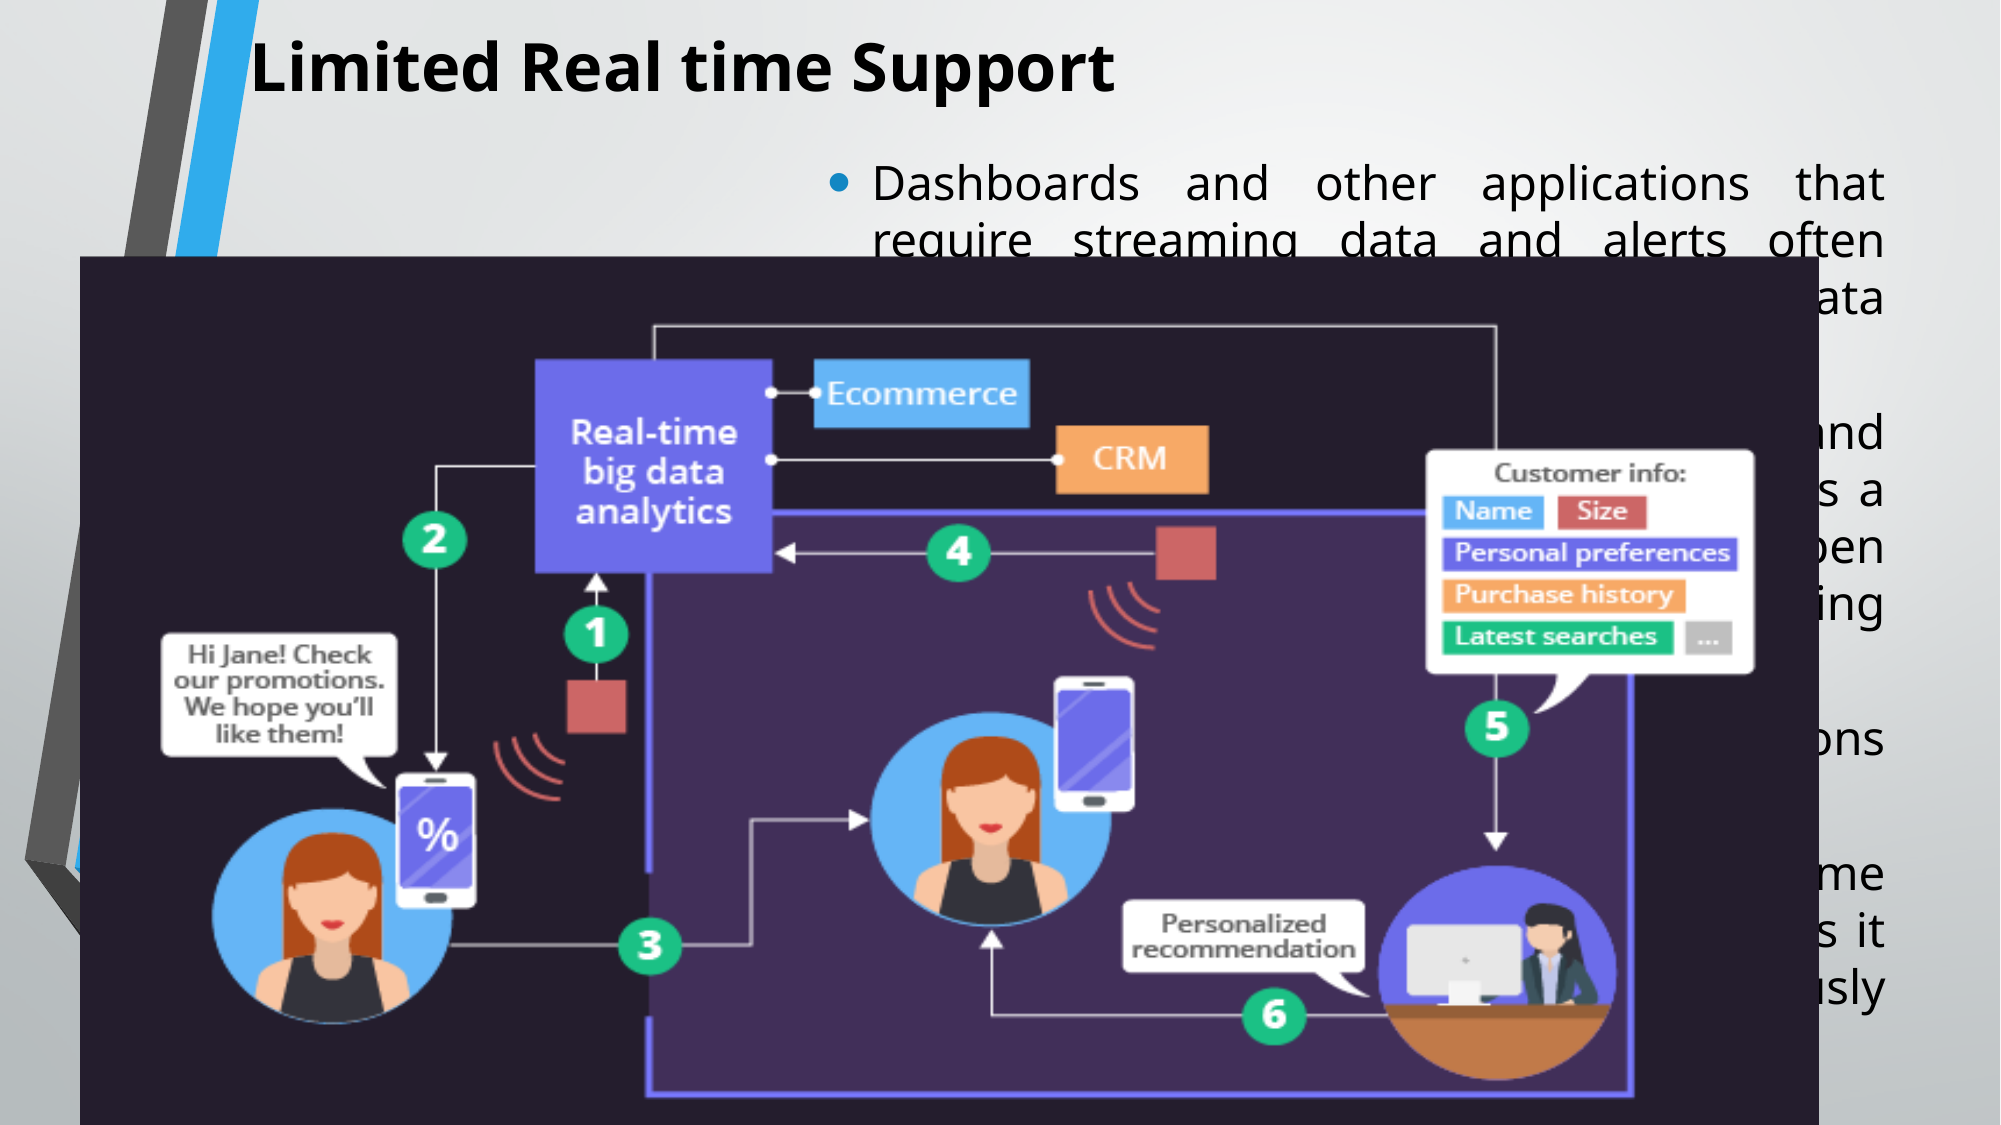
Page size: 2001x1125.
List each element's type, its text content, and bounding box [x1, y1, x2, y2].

picture [79, 255, 1819, 1125]
title Limited Real time Support [234, 16, 1138, 113]
list Dashboards and other applications that require streaming data and alerts often demand real time or near-real time data transmissions. Many open source Big Data solutions and tools are batch-oriented; however, there is a new generation of real time capable open source tools that have support for streaming data analysis. Many of the real time data analysis solutions that do exist are proprietary. Approaches that achieve near-real time results often process transactional data as it arrives and combine it with previously summarized batch-processed data. [812, 145, 1902, 1086]
